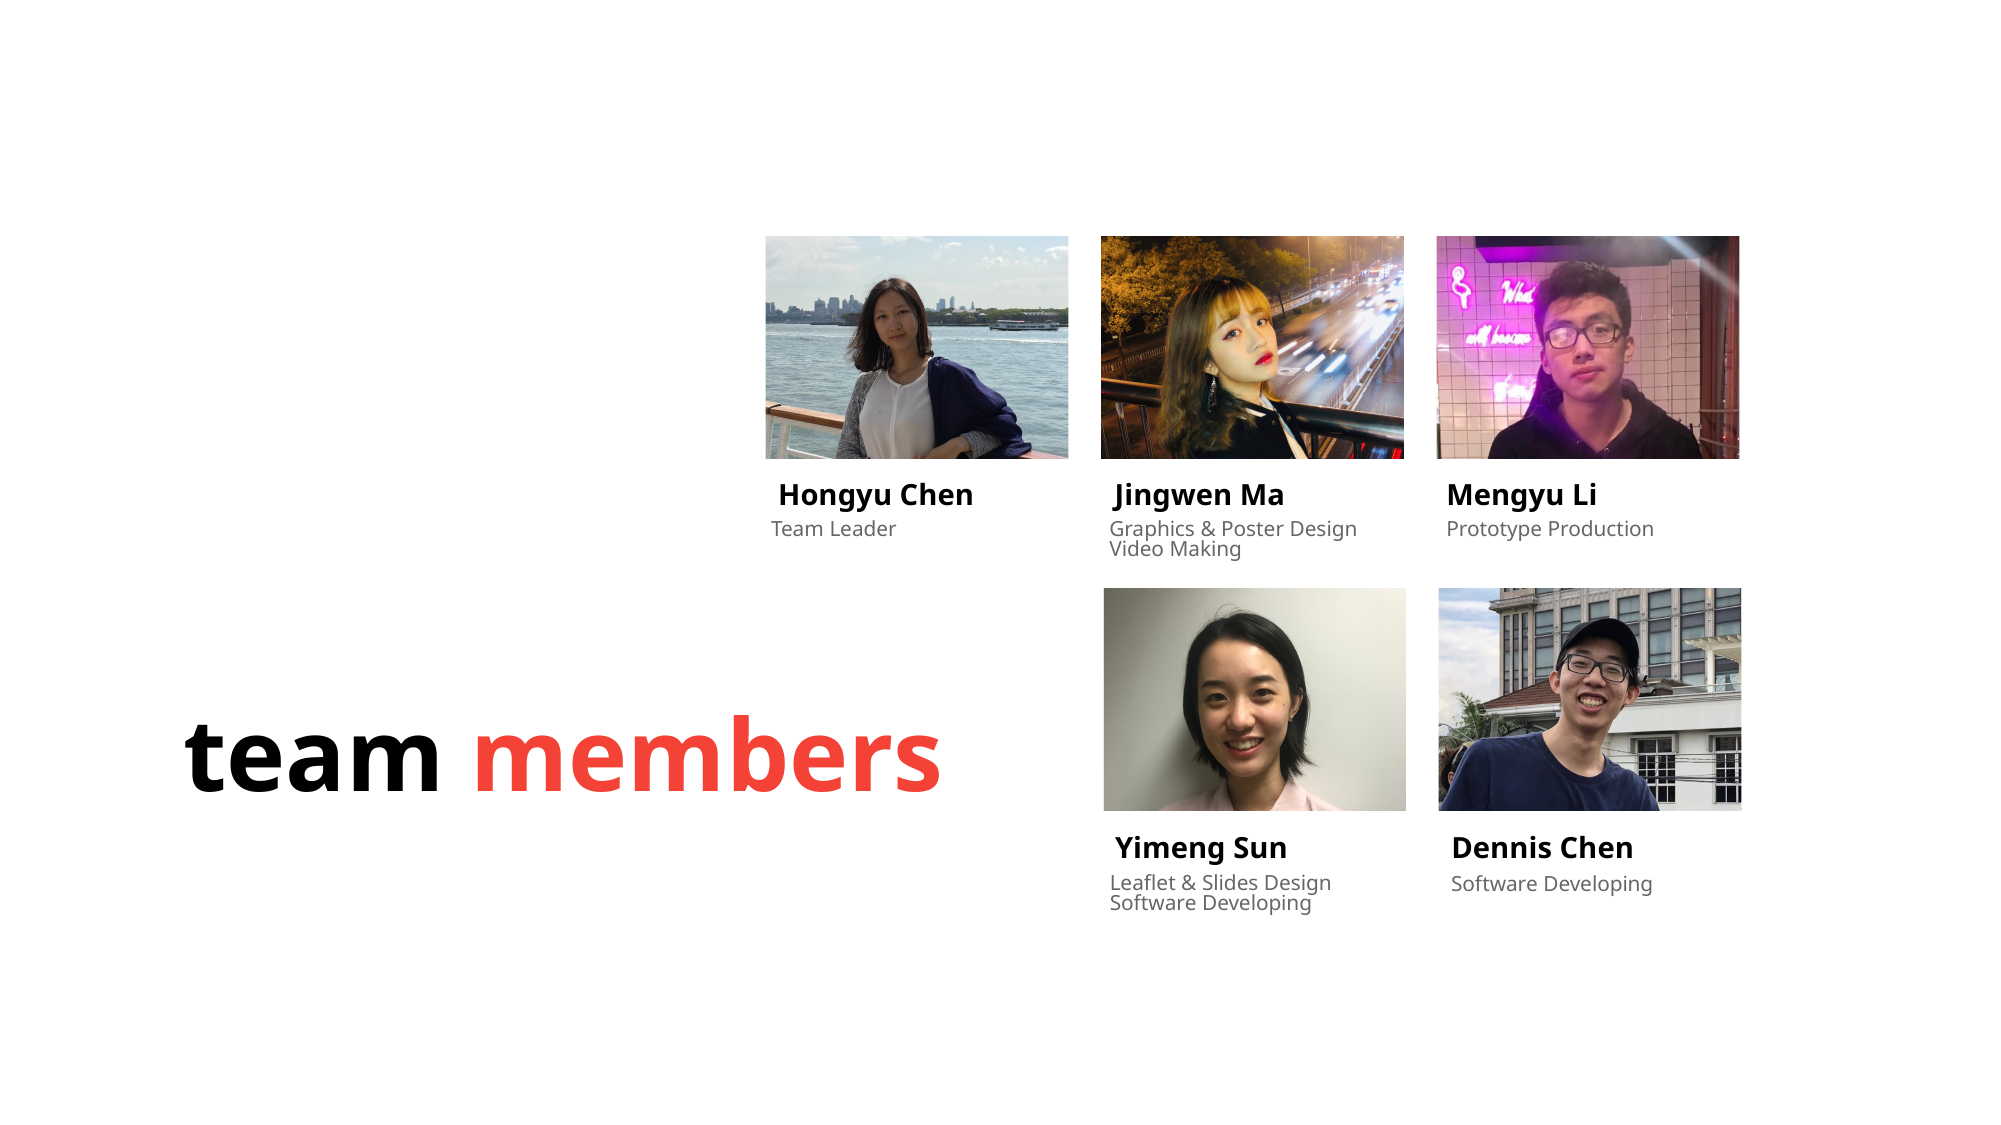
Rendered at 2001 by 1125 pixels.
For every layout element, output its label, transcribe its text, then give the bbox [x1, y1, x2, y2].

text_box team members [183, 706, 959, 818]
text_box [765, 475, 999, 549]
picture [1104, 548, 1406, 851]
picture [1436, 236, 1740, 459]
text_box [1102, 829, 1354, 923]
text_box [1101, 475, 1381, 569]
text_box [1436, 475, 1680, 549]
picture [765, 236, 1069, 459]
picture [1438, 588, 1742, 811]
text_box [1442, 829, 1677, 904]
picture [1101, 236, 1404, 459]
